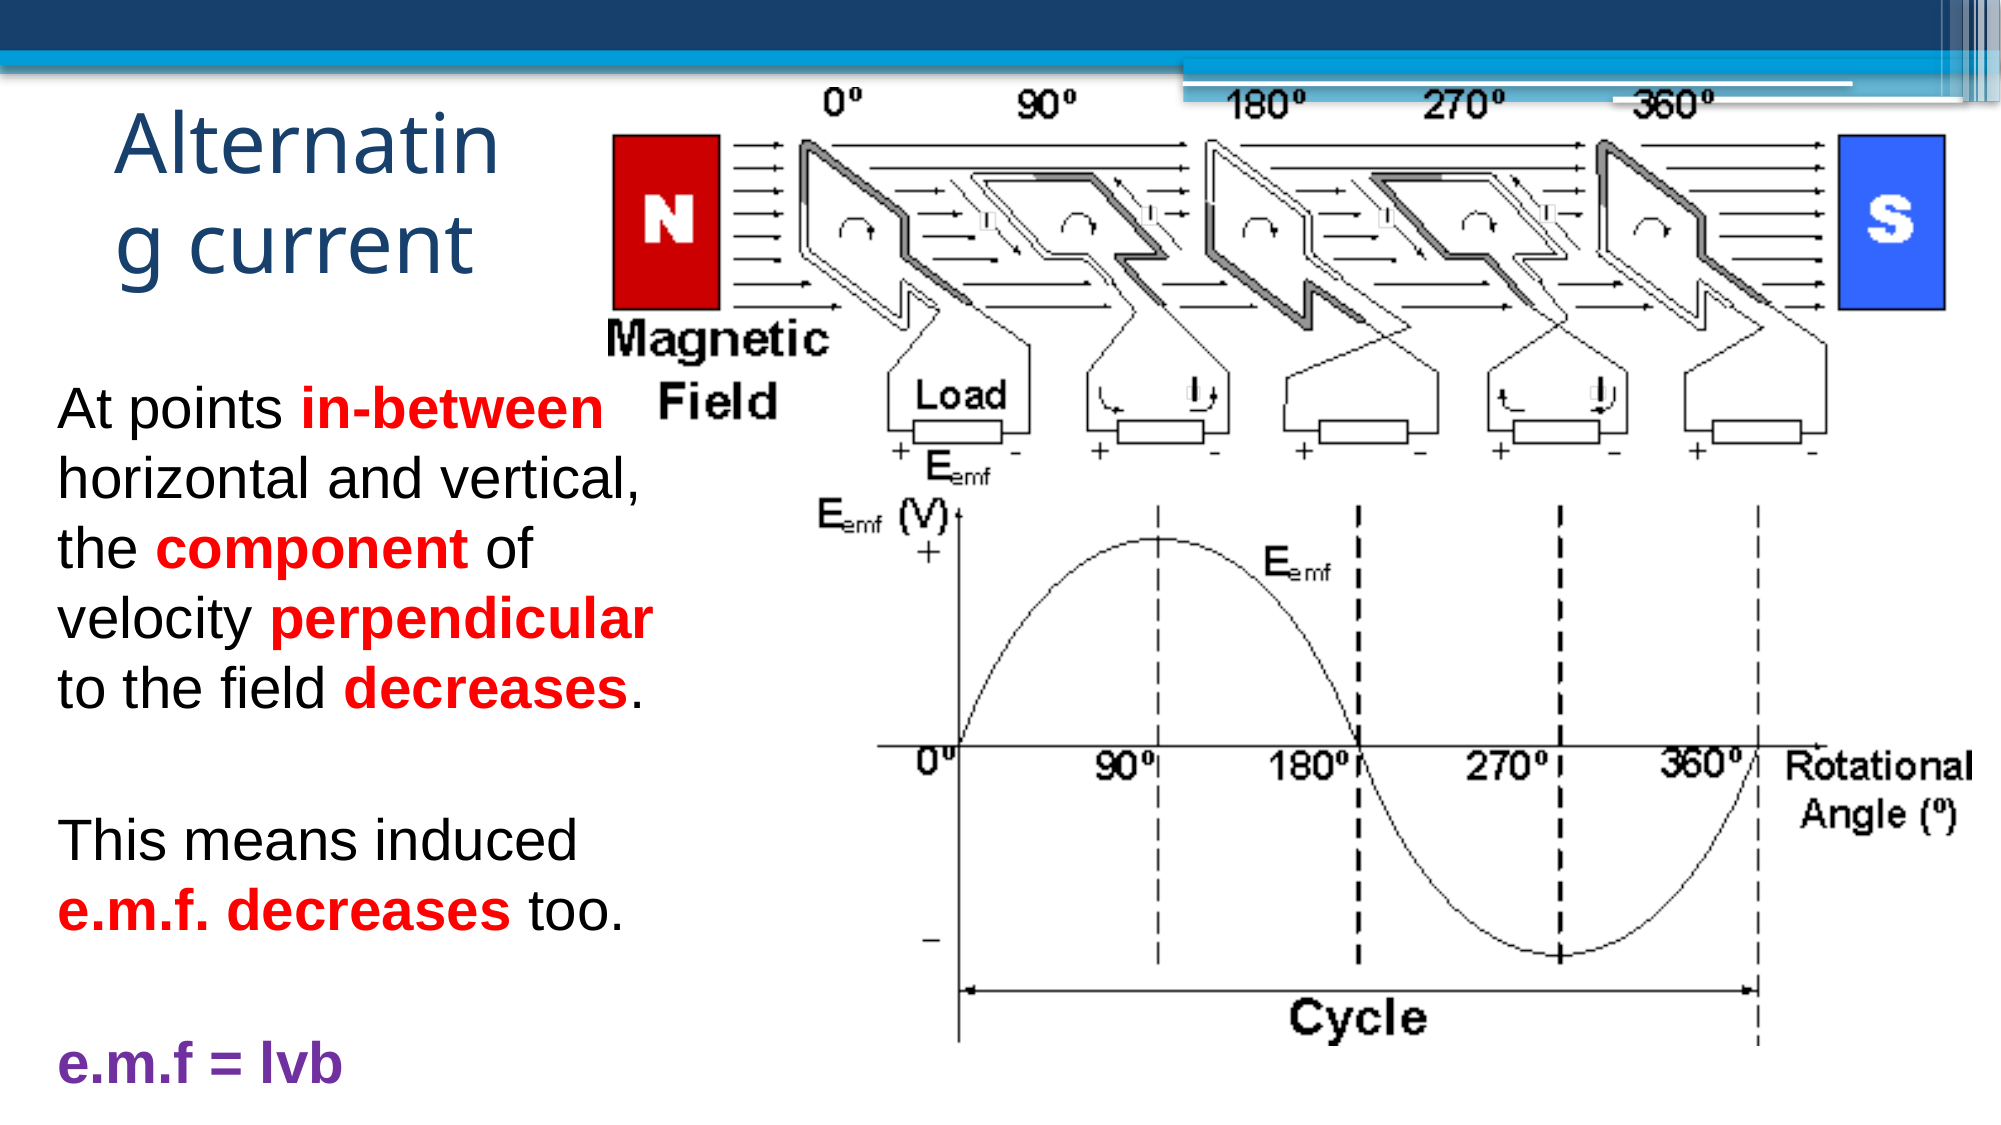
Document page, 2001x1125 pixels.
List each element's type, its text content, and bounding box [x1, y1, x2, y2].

title Alternating current [99, 87, 524, 294]
list At points in-between horizontal and vertical, the component of velocity perpendicular to the field decreases. This means induced e.m.f. decreases too. e.m.f = lvb [28, 362, 728, 1072]
picture [608, 87, 1972, 1046]
